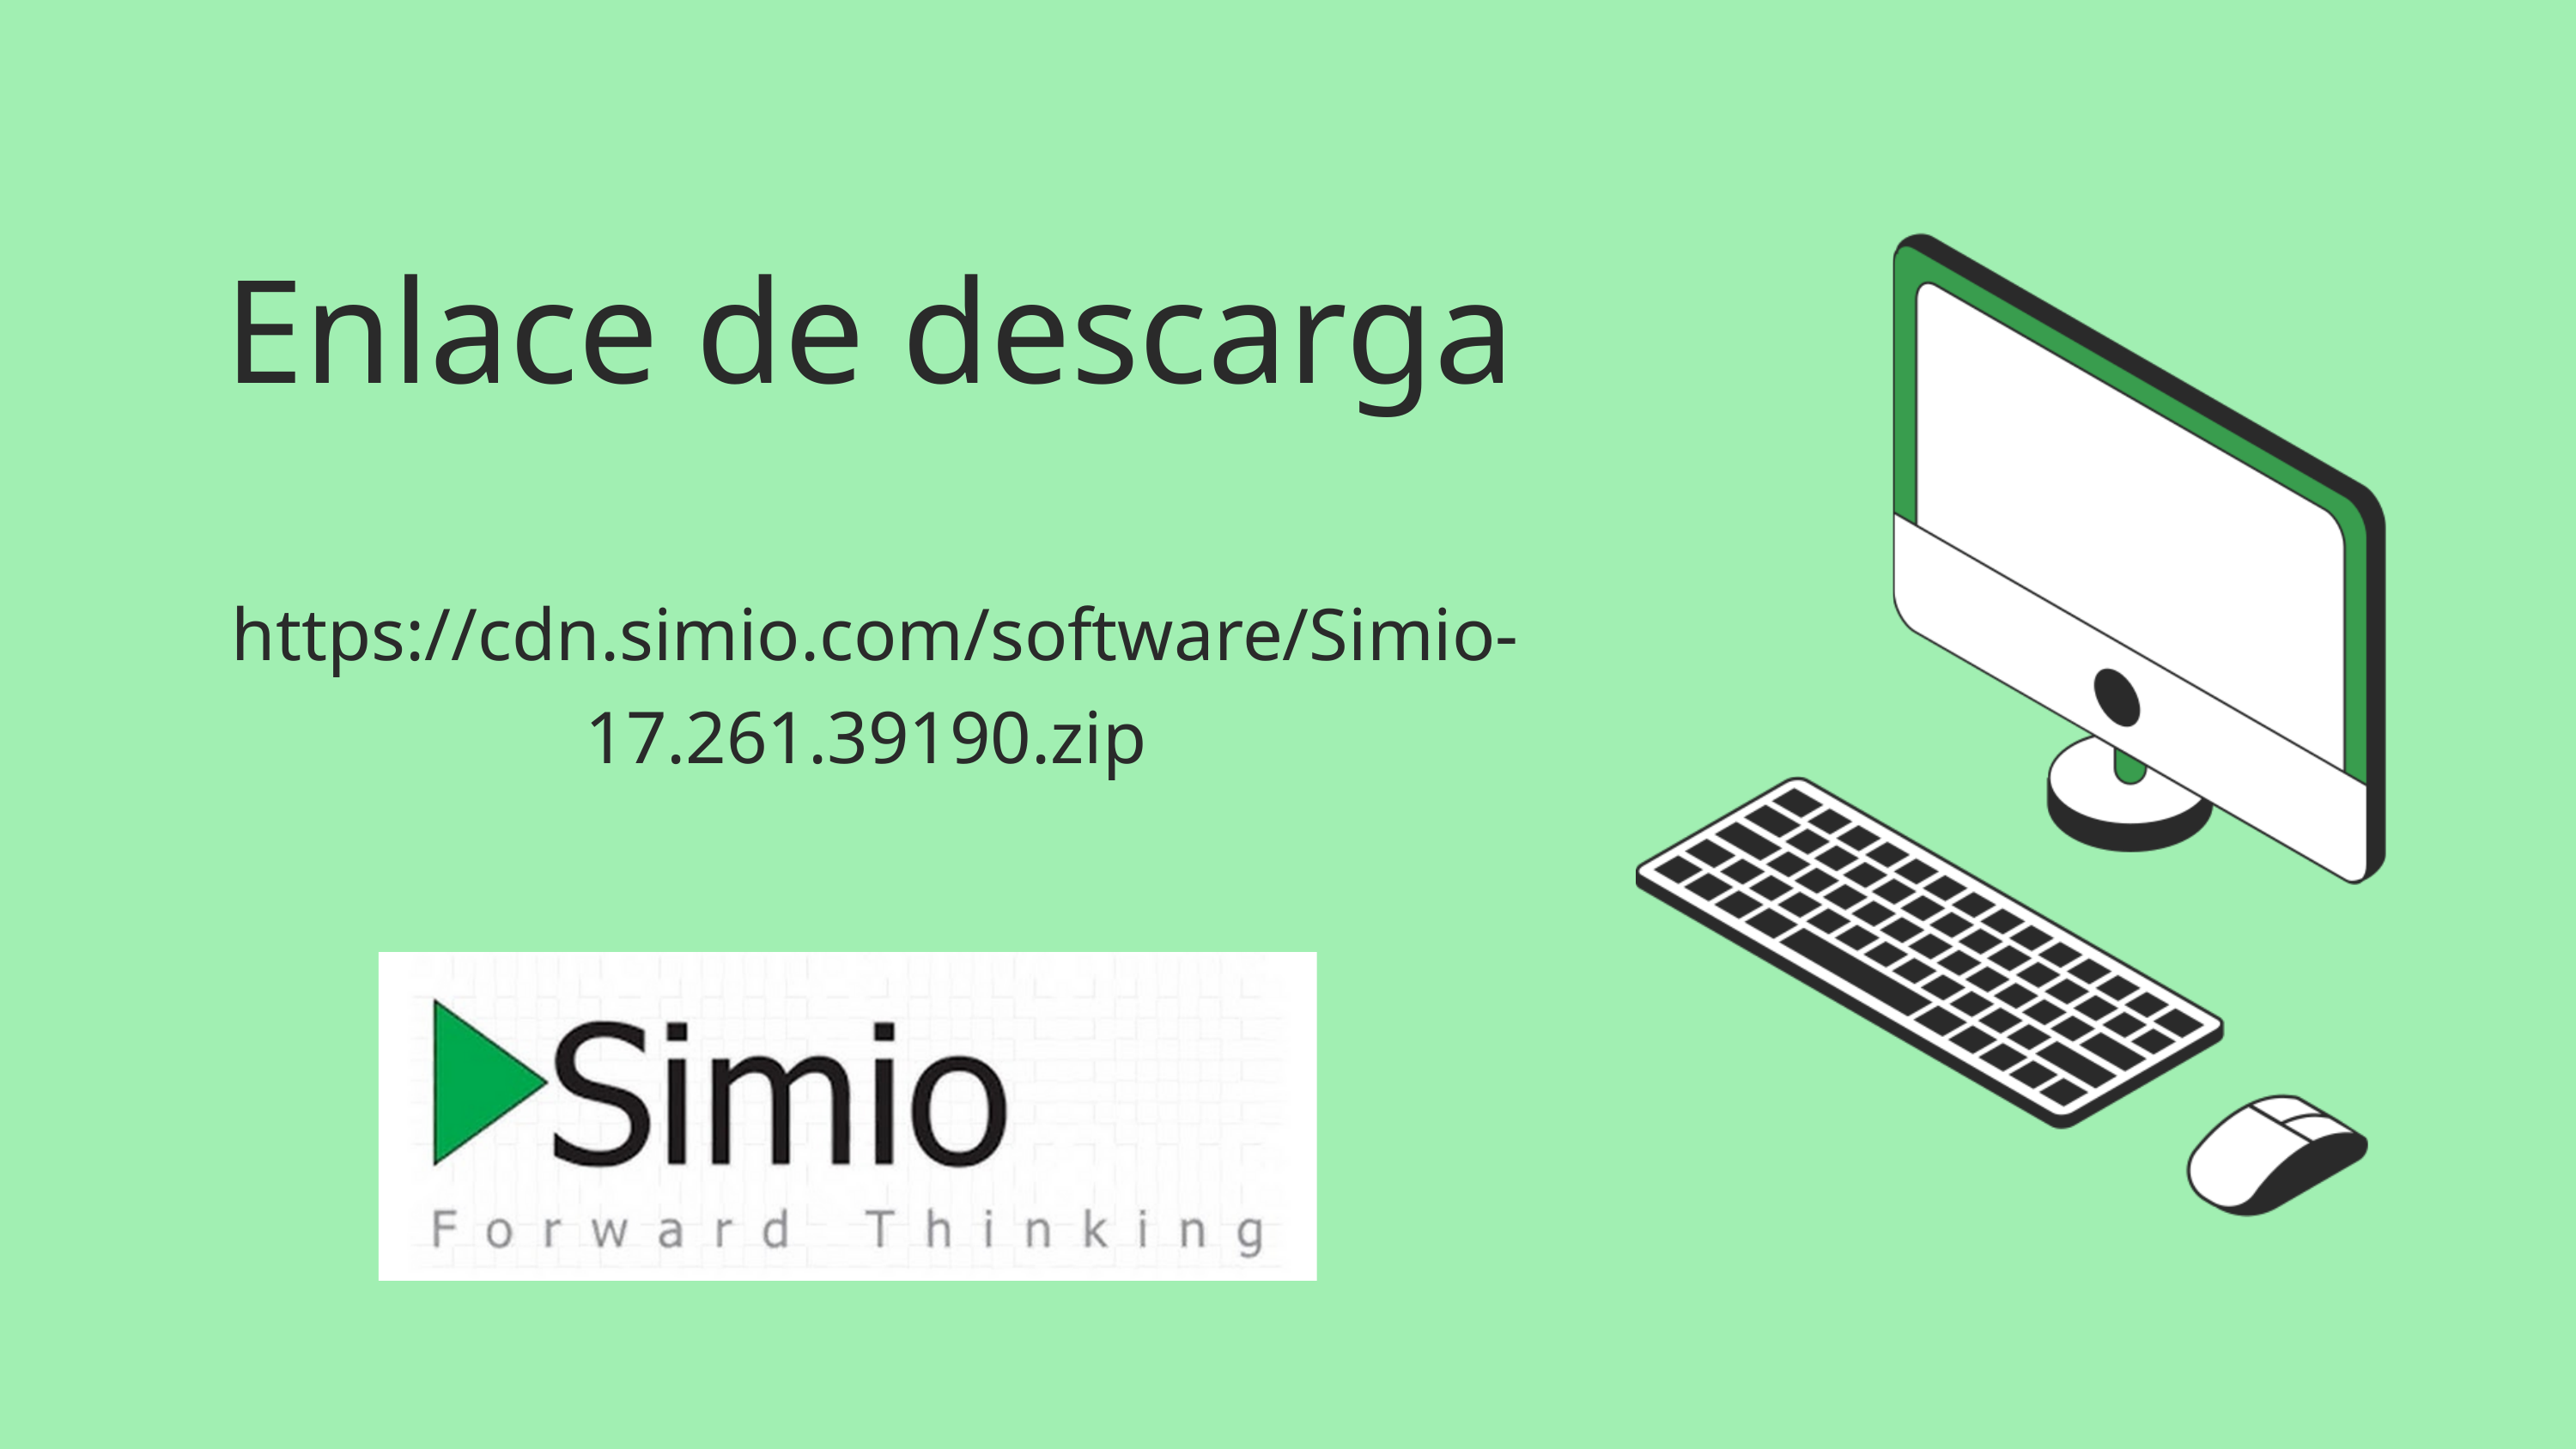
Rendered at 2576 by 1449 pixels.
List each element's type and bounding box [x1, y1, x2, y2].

text_box [1635, 231, 2386, 1218]
text_box [224, 572, 1527, 900]
text_box [224, 205, 1527, 536]
text_box [378, 952, 1317, 1281]
